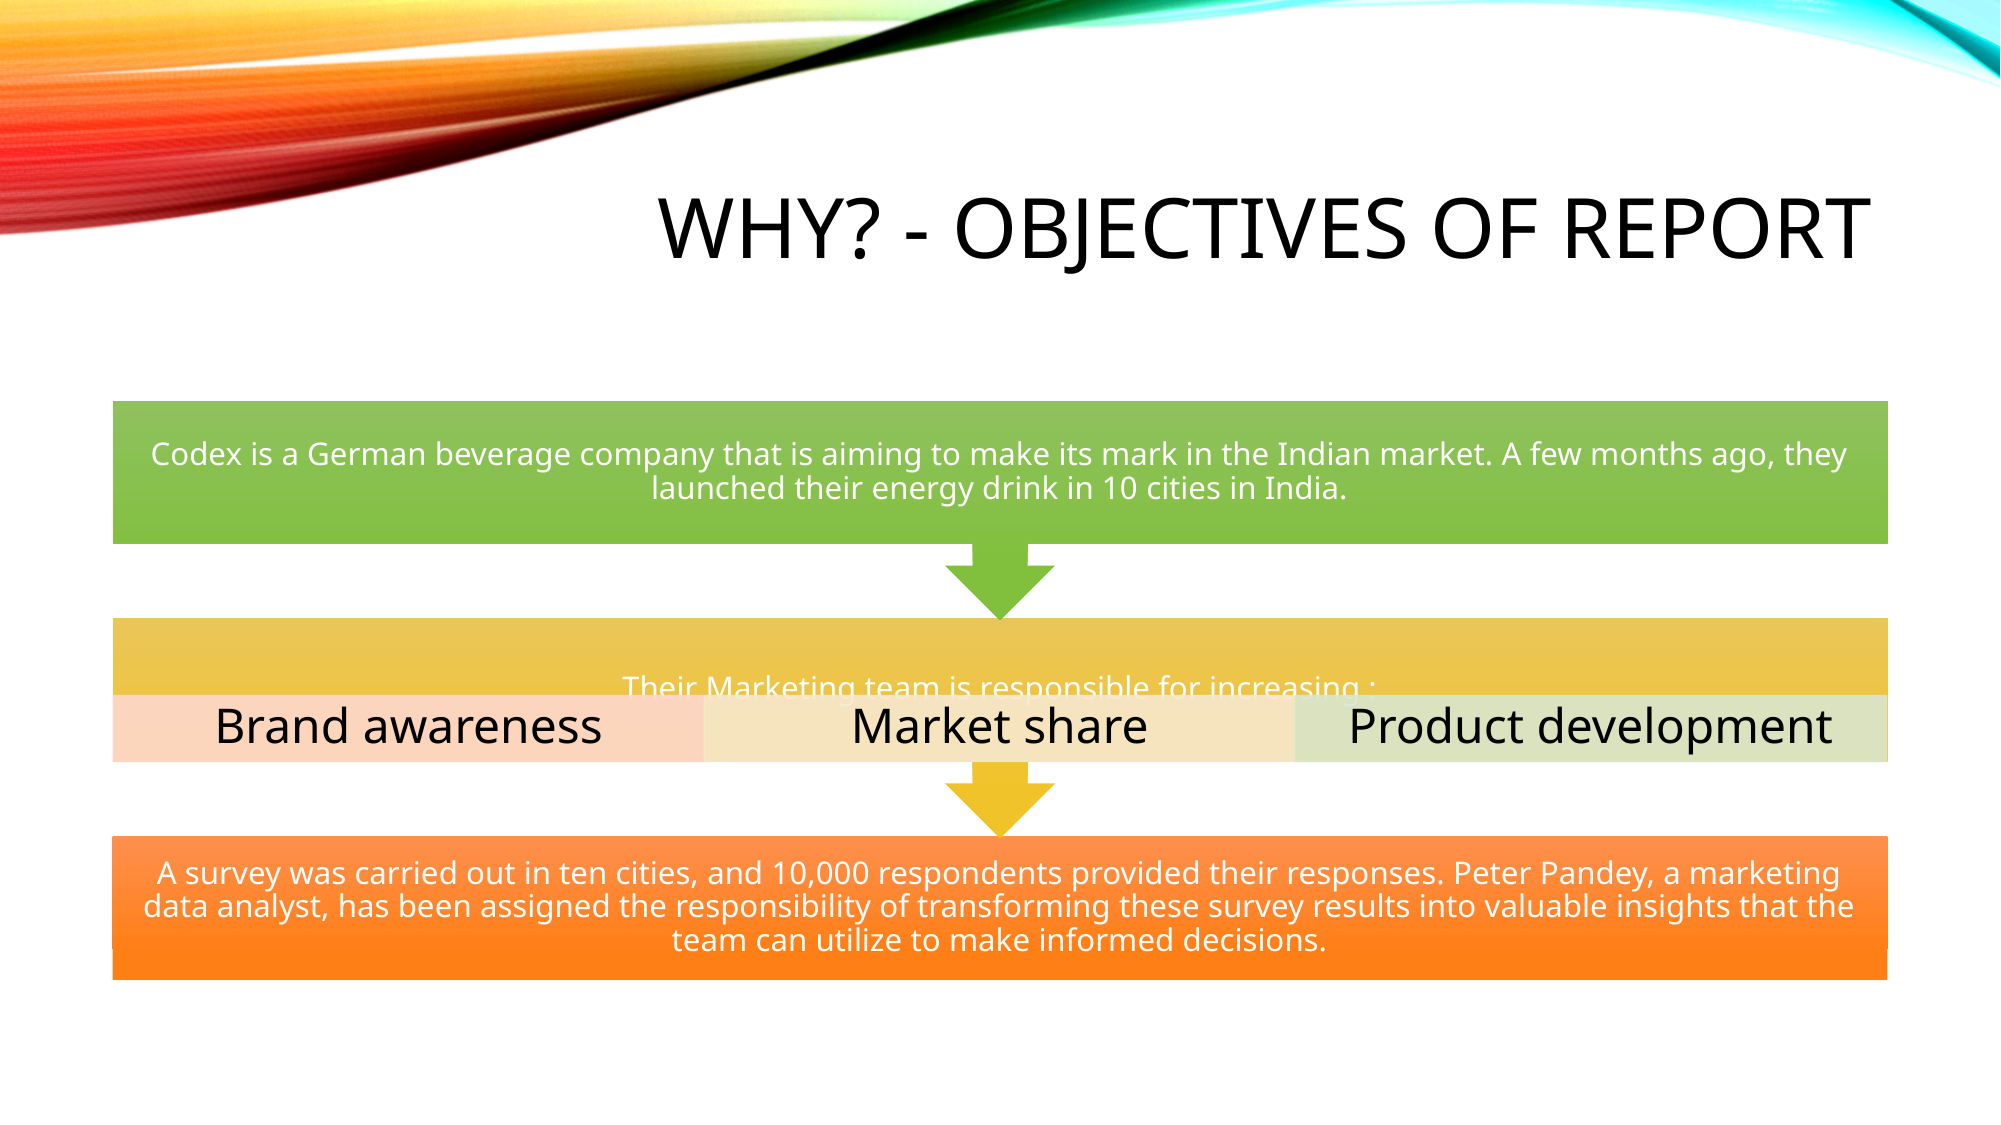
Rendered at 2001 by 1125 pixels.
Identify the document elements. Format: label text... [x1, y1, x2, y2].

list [112, 400, 1888, 980]
picture [0, 0, 2000, 237]
title Why? - Objectives of Report [474, 125, 1888, 338]
